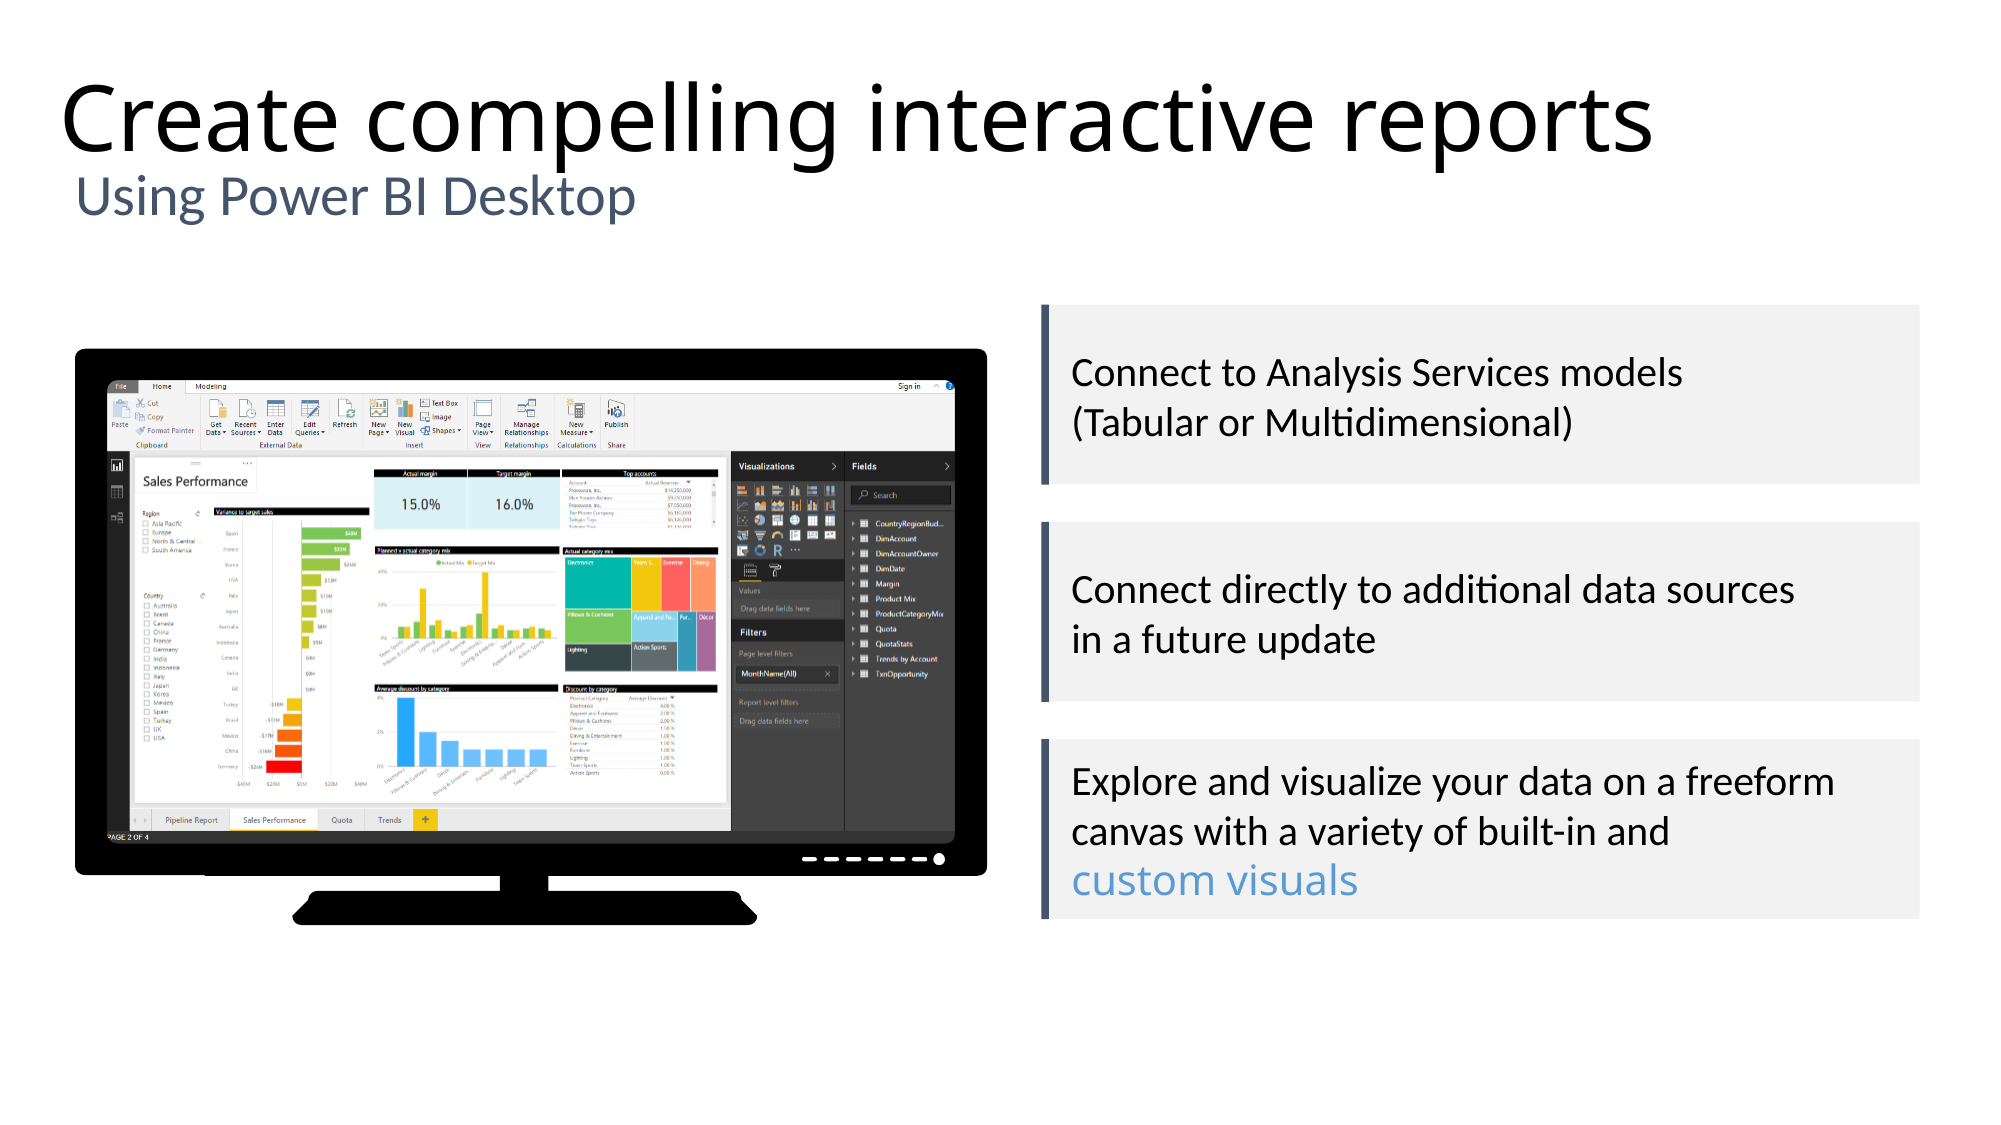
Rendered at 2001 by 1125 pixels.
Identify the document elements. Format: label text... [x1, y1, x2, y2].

text_box [1040, 738, 1050, 920]
text_box Connect to Analysis Services models (Tabular or Multidimensional) [1050, 304, 1920, 485]
title Create compelling interactive reports [44, 47, 1957, 196]
text_box [1040, 521, 1050, 703]
text_box Explore and visualize your data on a freeform canvas with a variety of built-in and custom visuals [1050, 738, 1920, 919]
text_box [74, 348, 988, 926]
text_box [1040, 304, 1050, 486]
text_box Connect directly to additional data sources in a future update [1050, 521, 1920, 702]
text_box Using Power BI Desktop [66, 157, 1068, 228]
